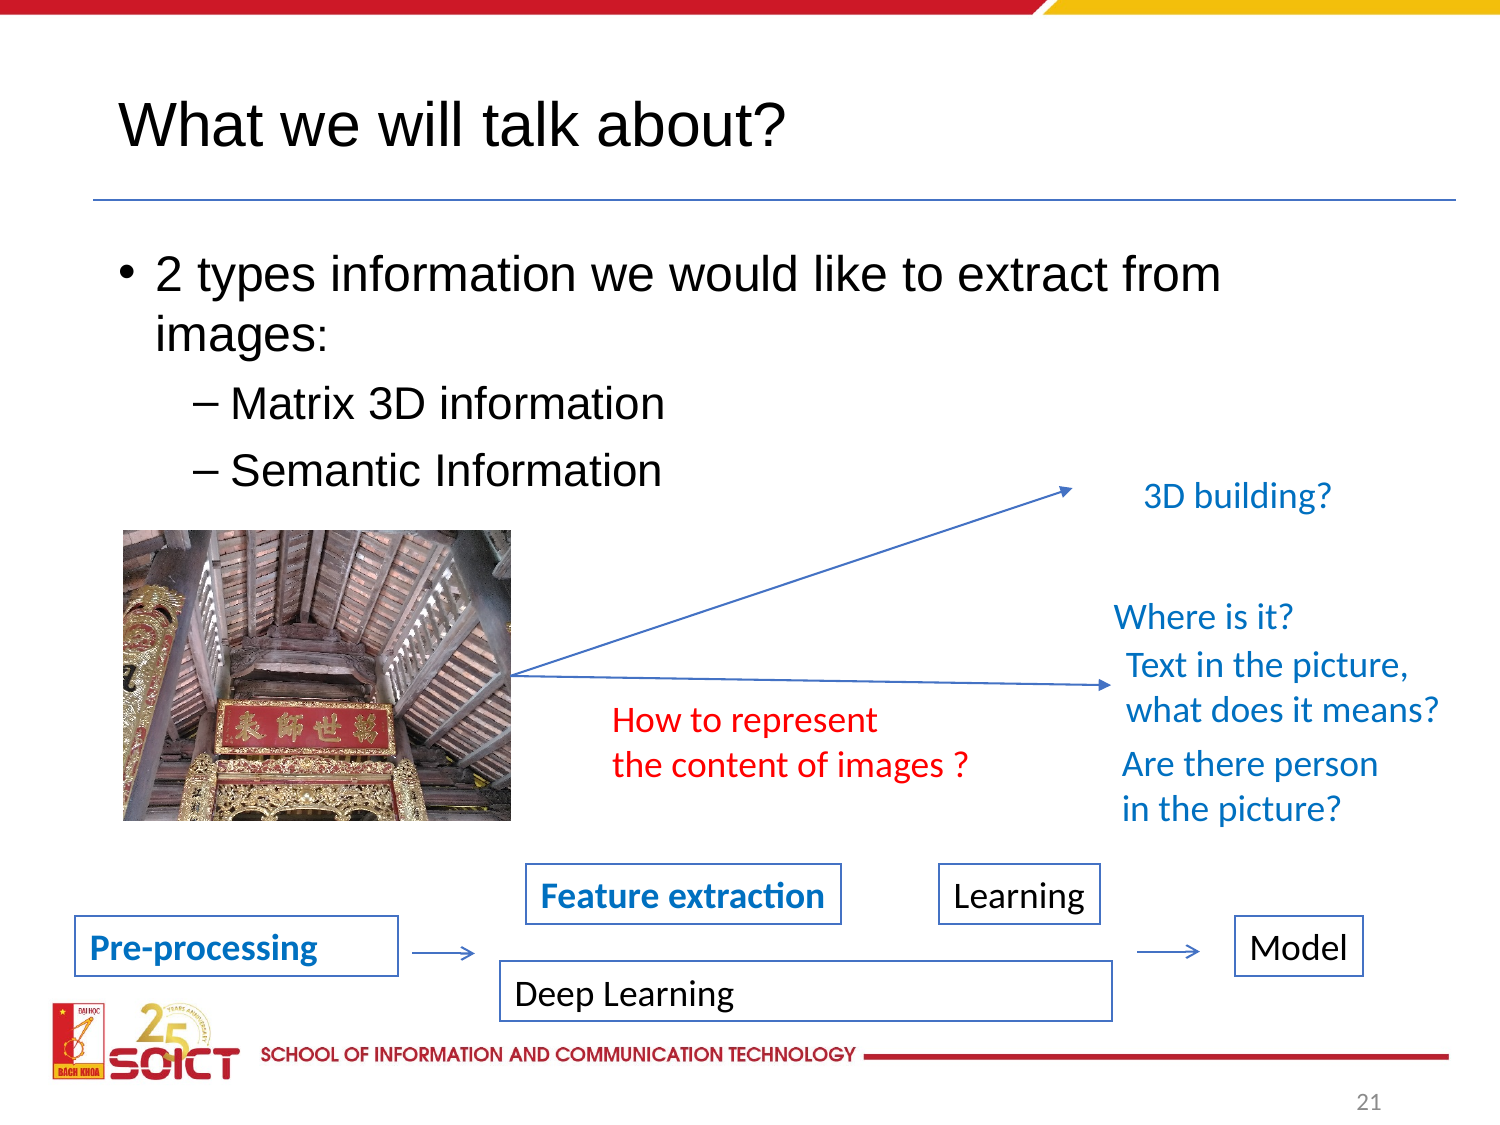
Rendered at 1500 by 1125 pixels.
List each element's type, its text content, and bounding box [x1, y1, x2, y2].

slide_number 21 [1257, 1070, 1397, 1125]
text_box Pre-processing [74, 915, 399, 977]
title What we will talk about? [103, 53, 1397, 199]
text_box Model [1234, 915, 1364, 977]
text_box Where is it? [1098, 584, 1311, 645]
text_box [1312, 174, 1488, 338]
text_box Text in the picture, what does it means? [1111, 632, 1456, 738]
text_box How to represent the content of images ? [597, 687, 986, 793]
text_box 3D building? [1128, 464, 1349, 524]
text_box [510, 675, 1078, 686]
list 2 types information we would like to extract from images: Matrix 3D information Semantic Information [103, 233, 1397, 1031]
picture [0, 0, 1500, 1125]
text_box Are there person in the picture? [1107, 731, 1403, 836]
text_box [510, 488, 1073, 675]
text_box Deep Learning [499, 960, 1113, 1022]
text_box Feature extraction [525, 863, 842, 925]
text_box Learning [938, 863, 1101, 925]
